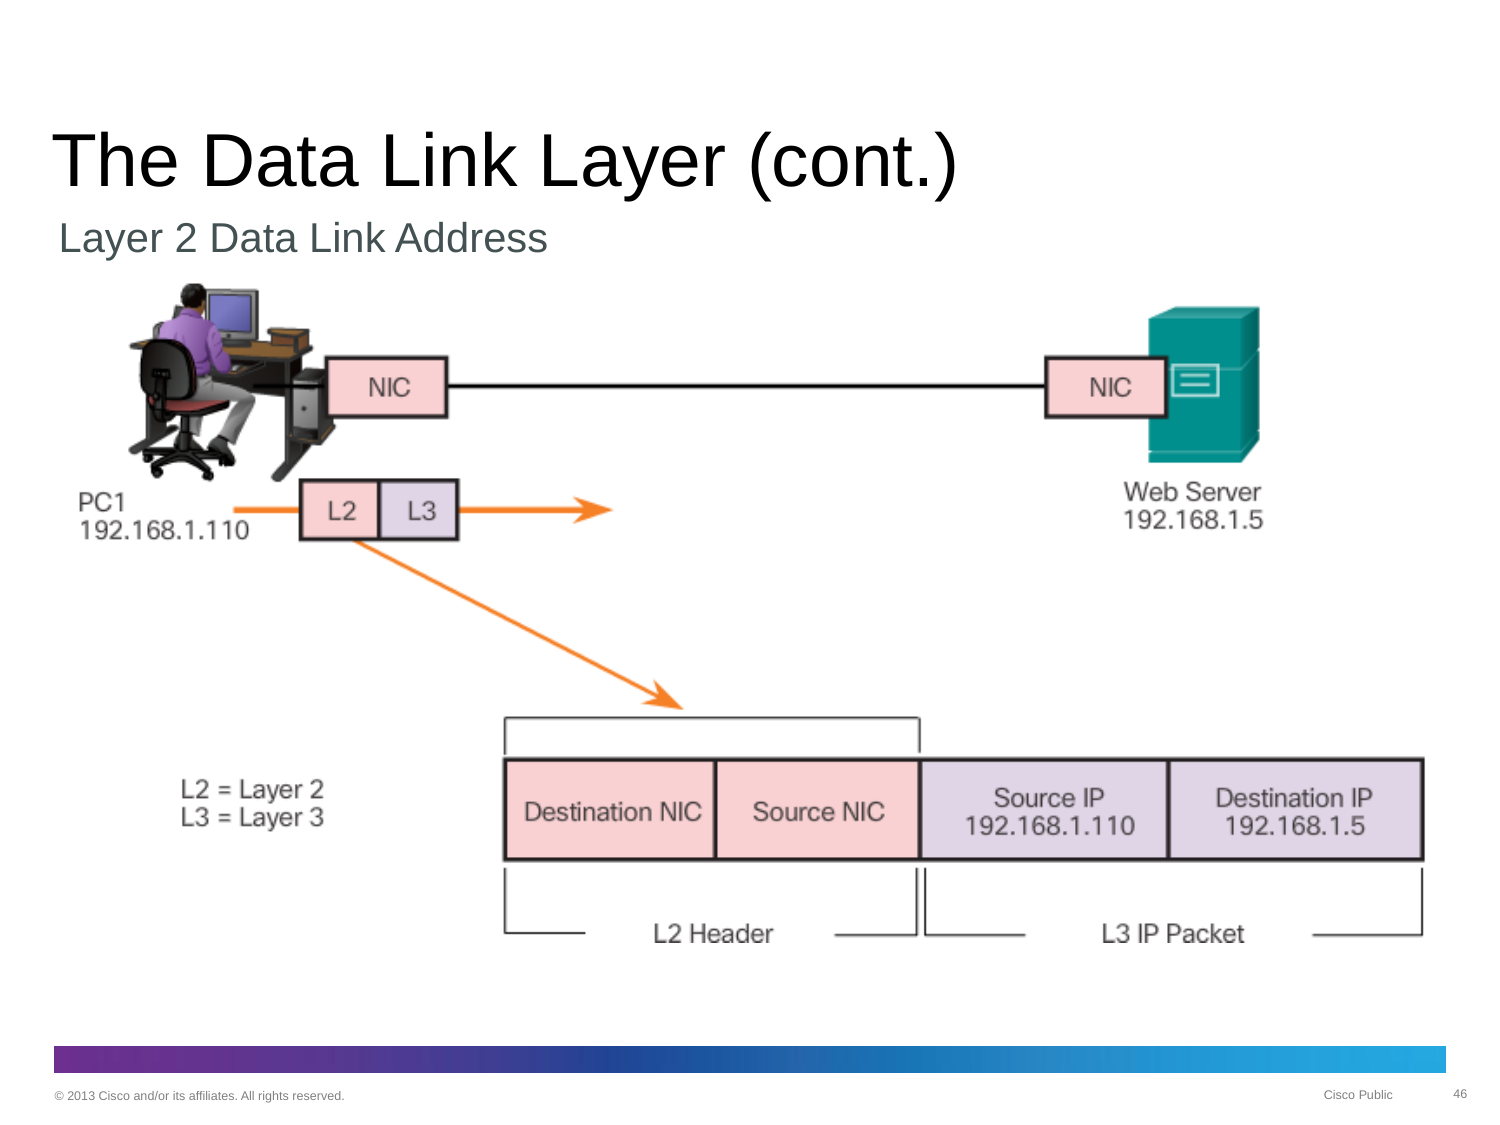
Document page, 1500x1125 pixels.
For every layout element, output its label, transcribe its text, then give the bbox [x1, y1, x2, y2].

picture [54, 1046, 1446, 1073]
title The Data Link Layer (cont.) [37, 70, 1447, 209]
text_box Layer 2 Data Link Address [43, 207, 746, 279]
picture [68, 276, 1432, 943]
